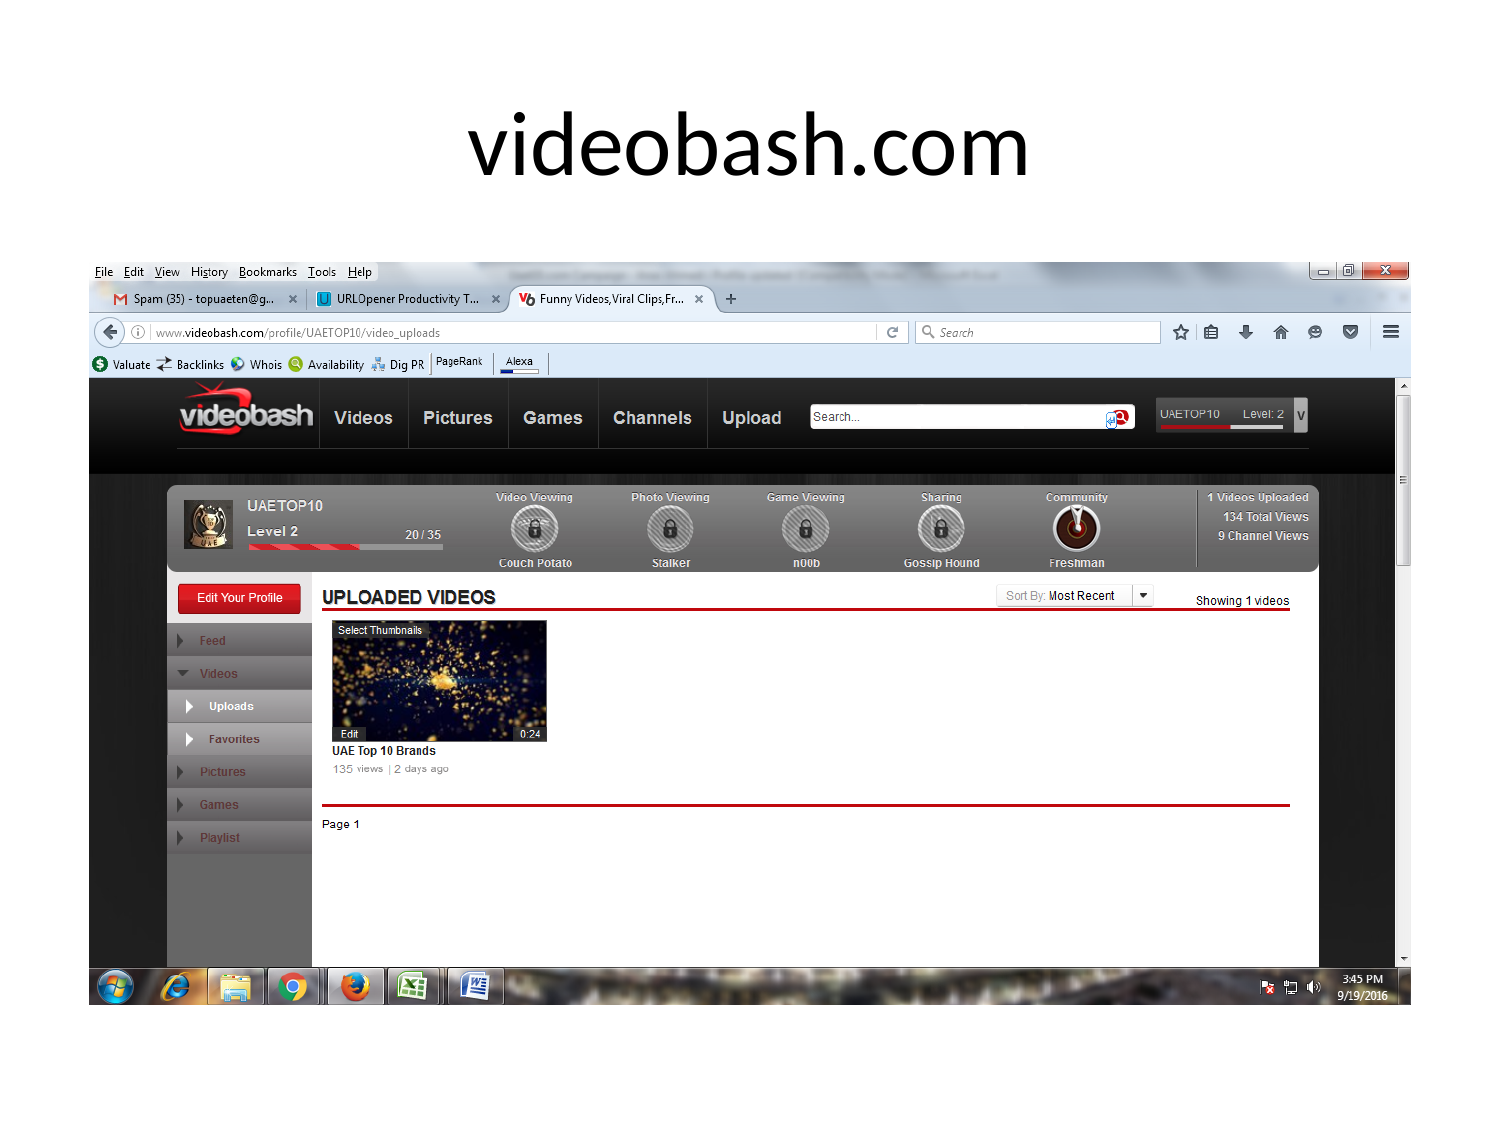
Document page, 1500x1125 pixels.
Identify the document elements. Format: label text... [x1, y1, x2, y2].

title videobash.com [75, 45, 1425, 233]
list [89, 262, 1411, 1006]
